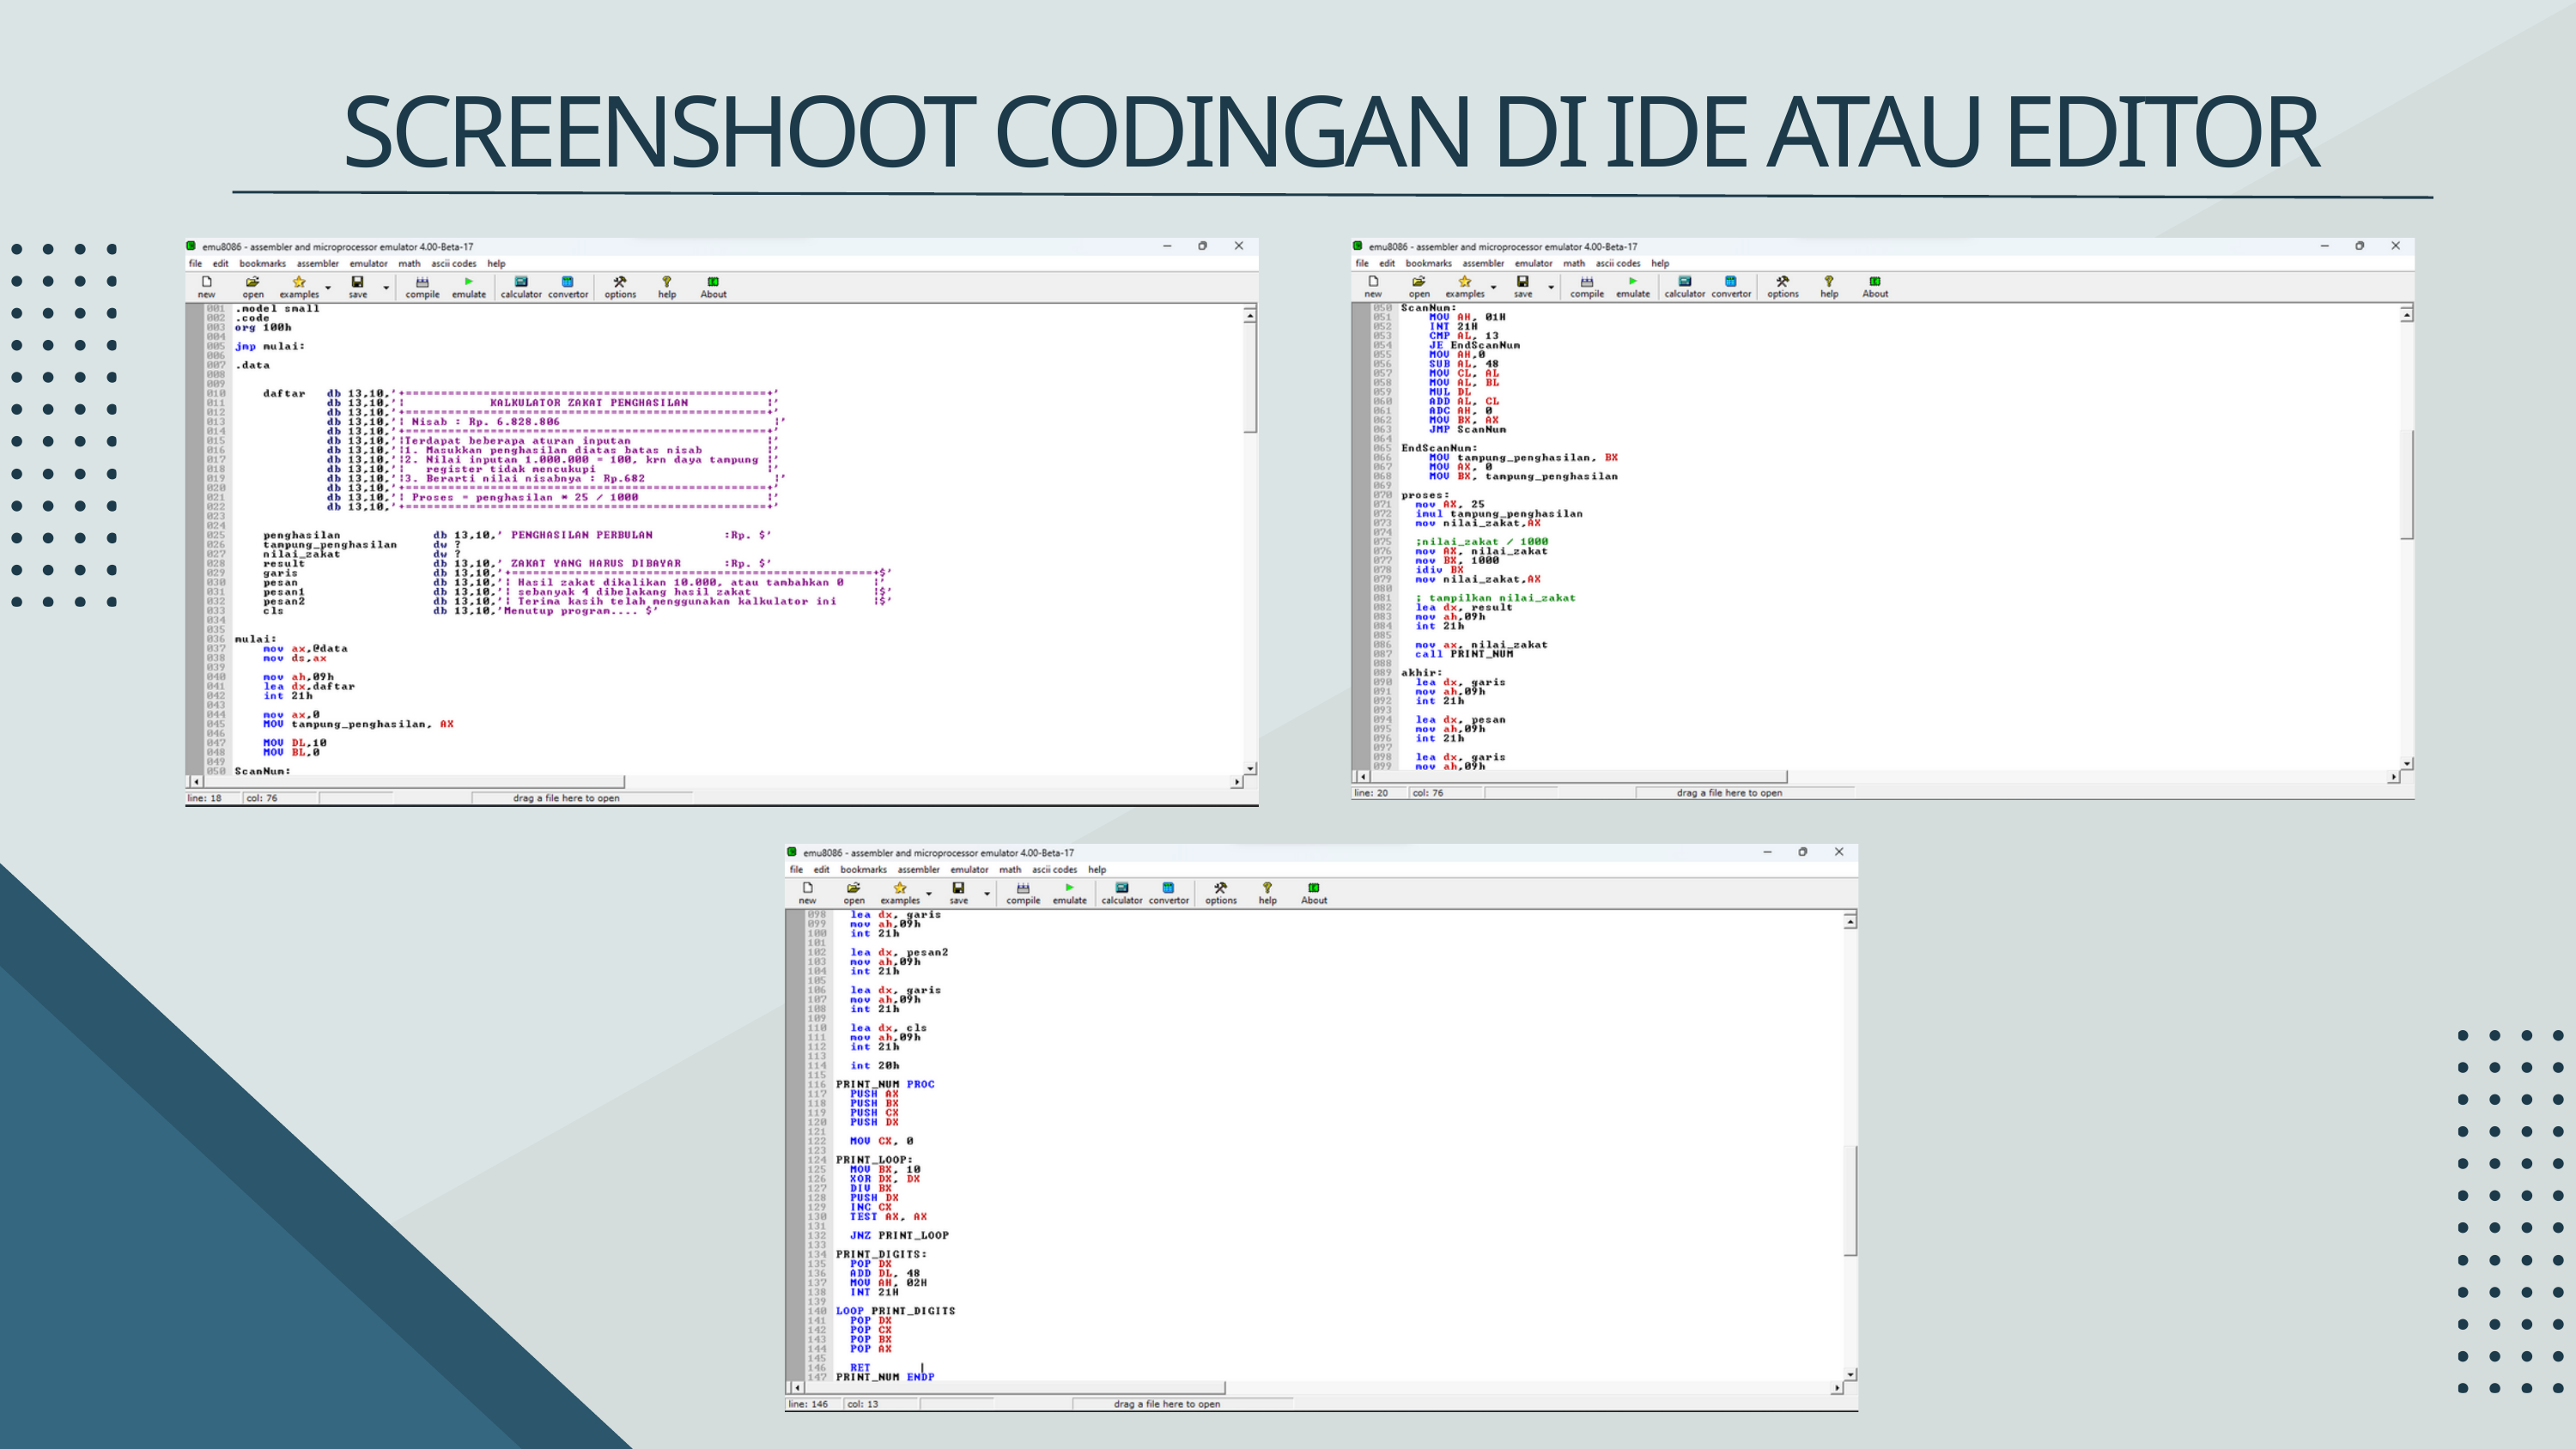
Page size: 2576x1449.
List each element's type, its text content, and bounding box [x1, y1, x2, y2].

text_box [0, 863, 633, 1449]
text_box [0, 244, 117, 607]
text_box [185, 238, 1259, 807]
text_box [1351, 238, 2415, 800]
text_box [2458, 1030, 2576, 1393]
text_box [0, 966, 522, 1449]
text_box [391, 2, 2576, 1449]
text_box [785, 844, 1859, 1412]
text_box SCREENSHOOT CODINGAN DI IDE ATAU EDITOR [116, 89, 2549, 187]
